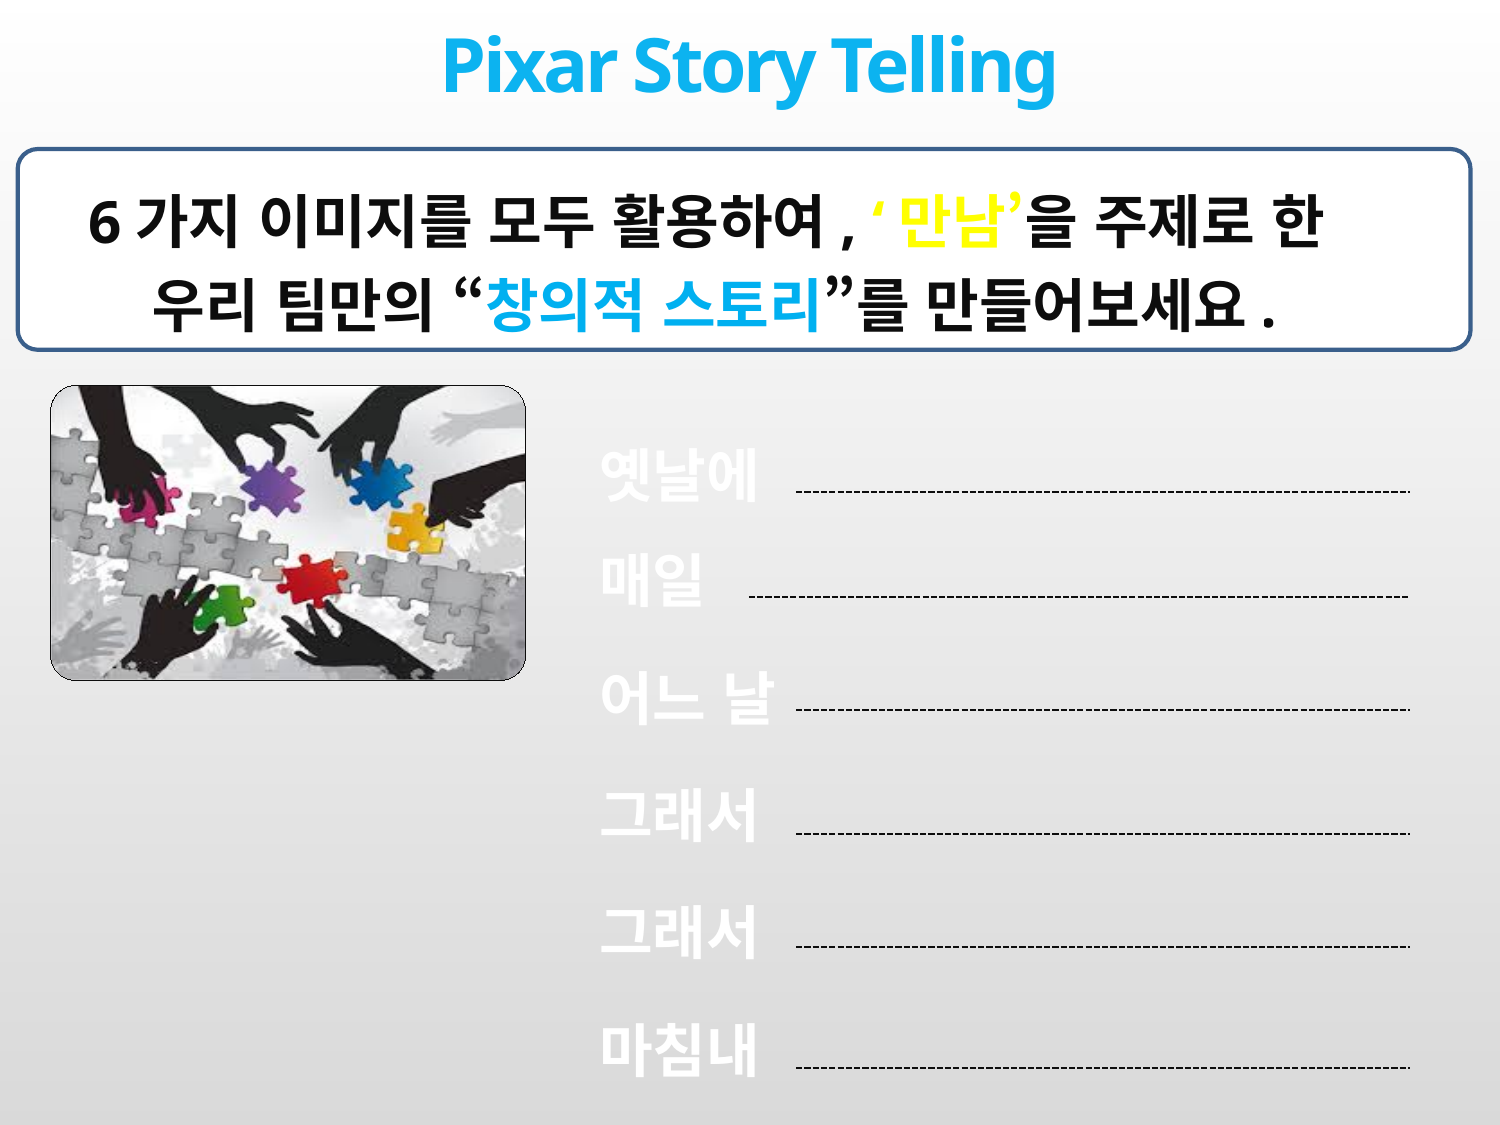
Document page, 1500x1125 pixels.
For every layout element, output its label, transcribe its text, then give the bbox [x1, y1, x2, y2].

picture [50, 385, 526, 681]
text_box [15, 146, 1473, 352]
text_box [748, 491, 1411, 1069]
text_box 6가지 이미지를 모두 활용하여, ‘만남’을 주제로 한 우리 팀만의 “창의적 스토리”를 만들어보세요. [29, 163, 1400, 347]
text_box 옛날에 매일 어느 날 그래서 그래서 마침내 [584, 397, 893, 1092]
text_box Pixar Story Telling [0, 10, 1500, 115]
